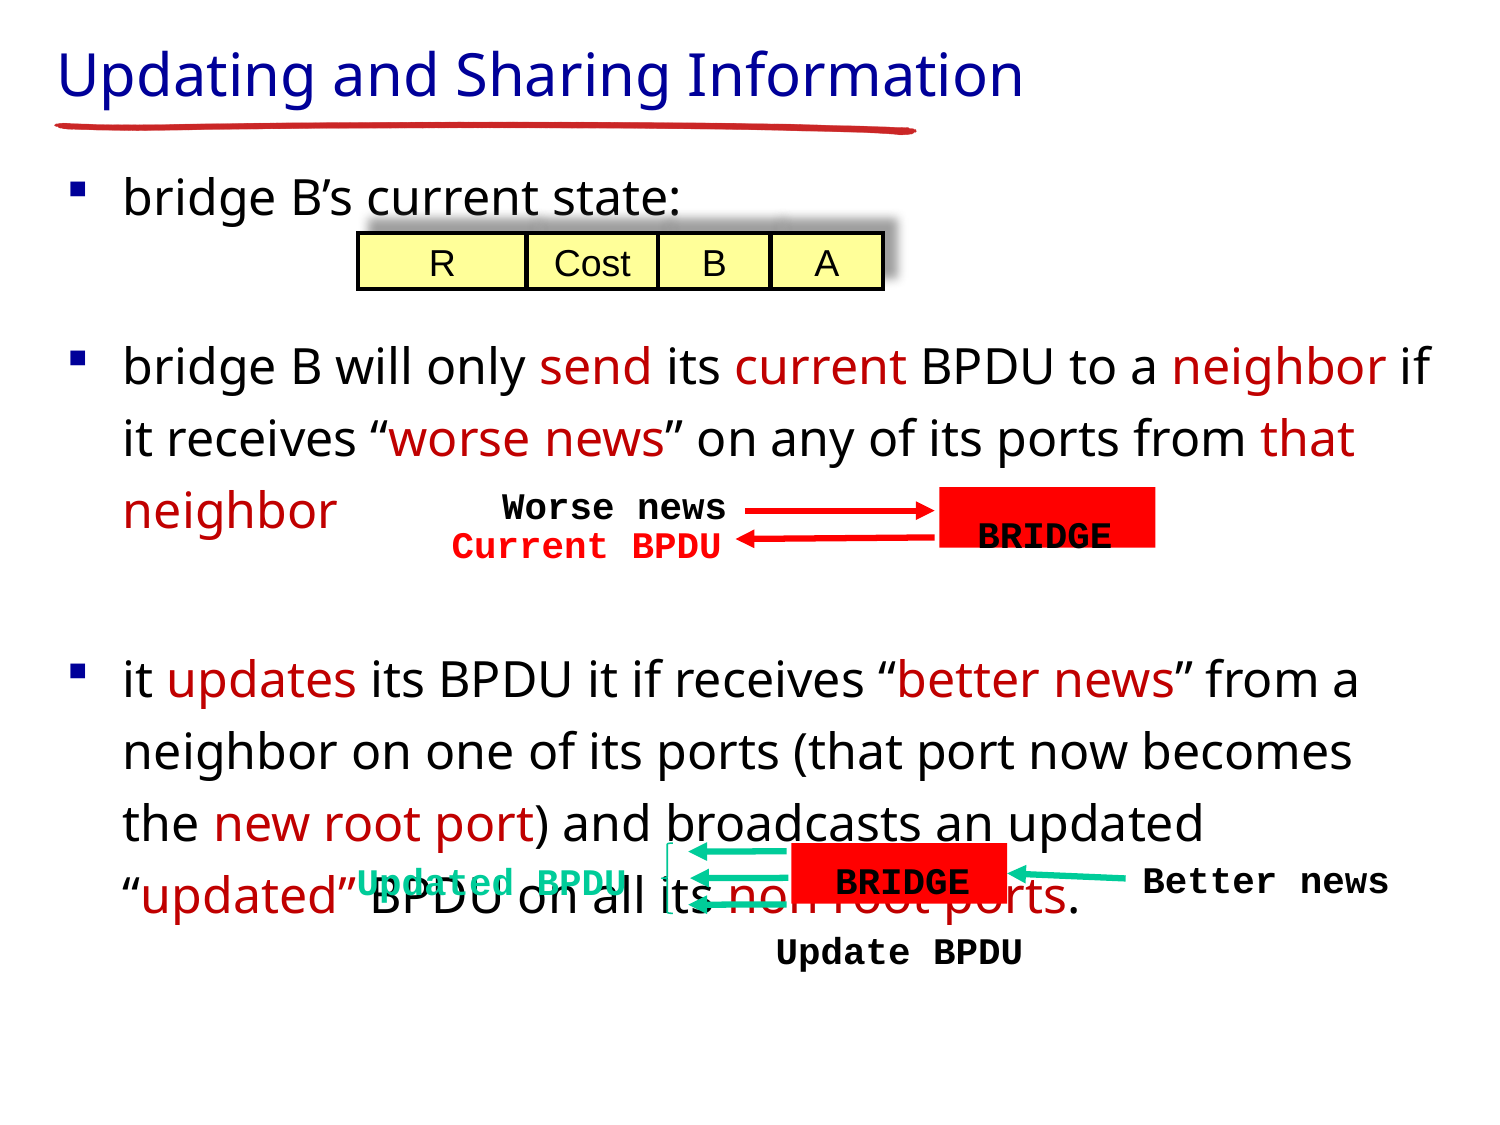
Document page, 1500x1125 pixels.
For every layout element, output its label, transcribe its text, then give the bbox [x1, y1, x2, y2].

picture [49, 118, 927, 140]
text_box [435, 474, 1156, 575]
list bridge B’s current state: bridge B will only send its current BPDU to a neighbor if it receives “worse news” on any of its ports from that neighbor it updates its BPDU it if receives “better news” from a neighbor on one of its ports (that port now becomes the new root port) and broadcasts an updated “updated” BPDU on all its non root ports. [51, 145, 1455, 1125]
title Updating and Sharing Information [41, 28, 1336, 117]
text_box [357, 232, 884, 290]
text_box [340, 842, 1407, 981]
